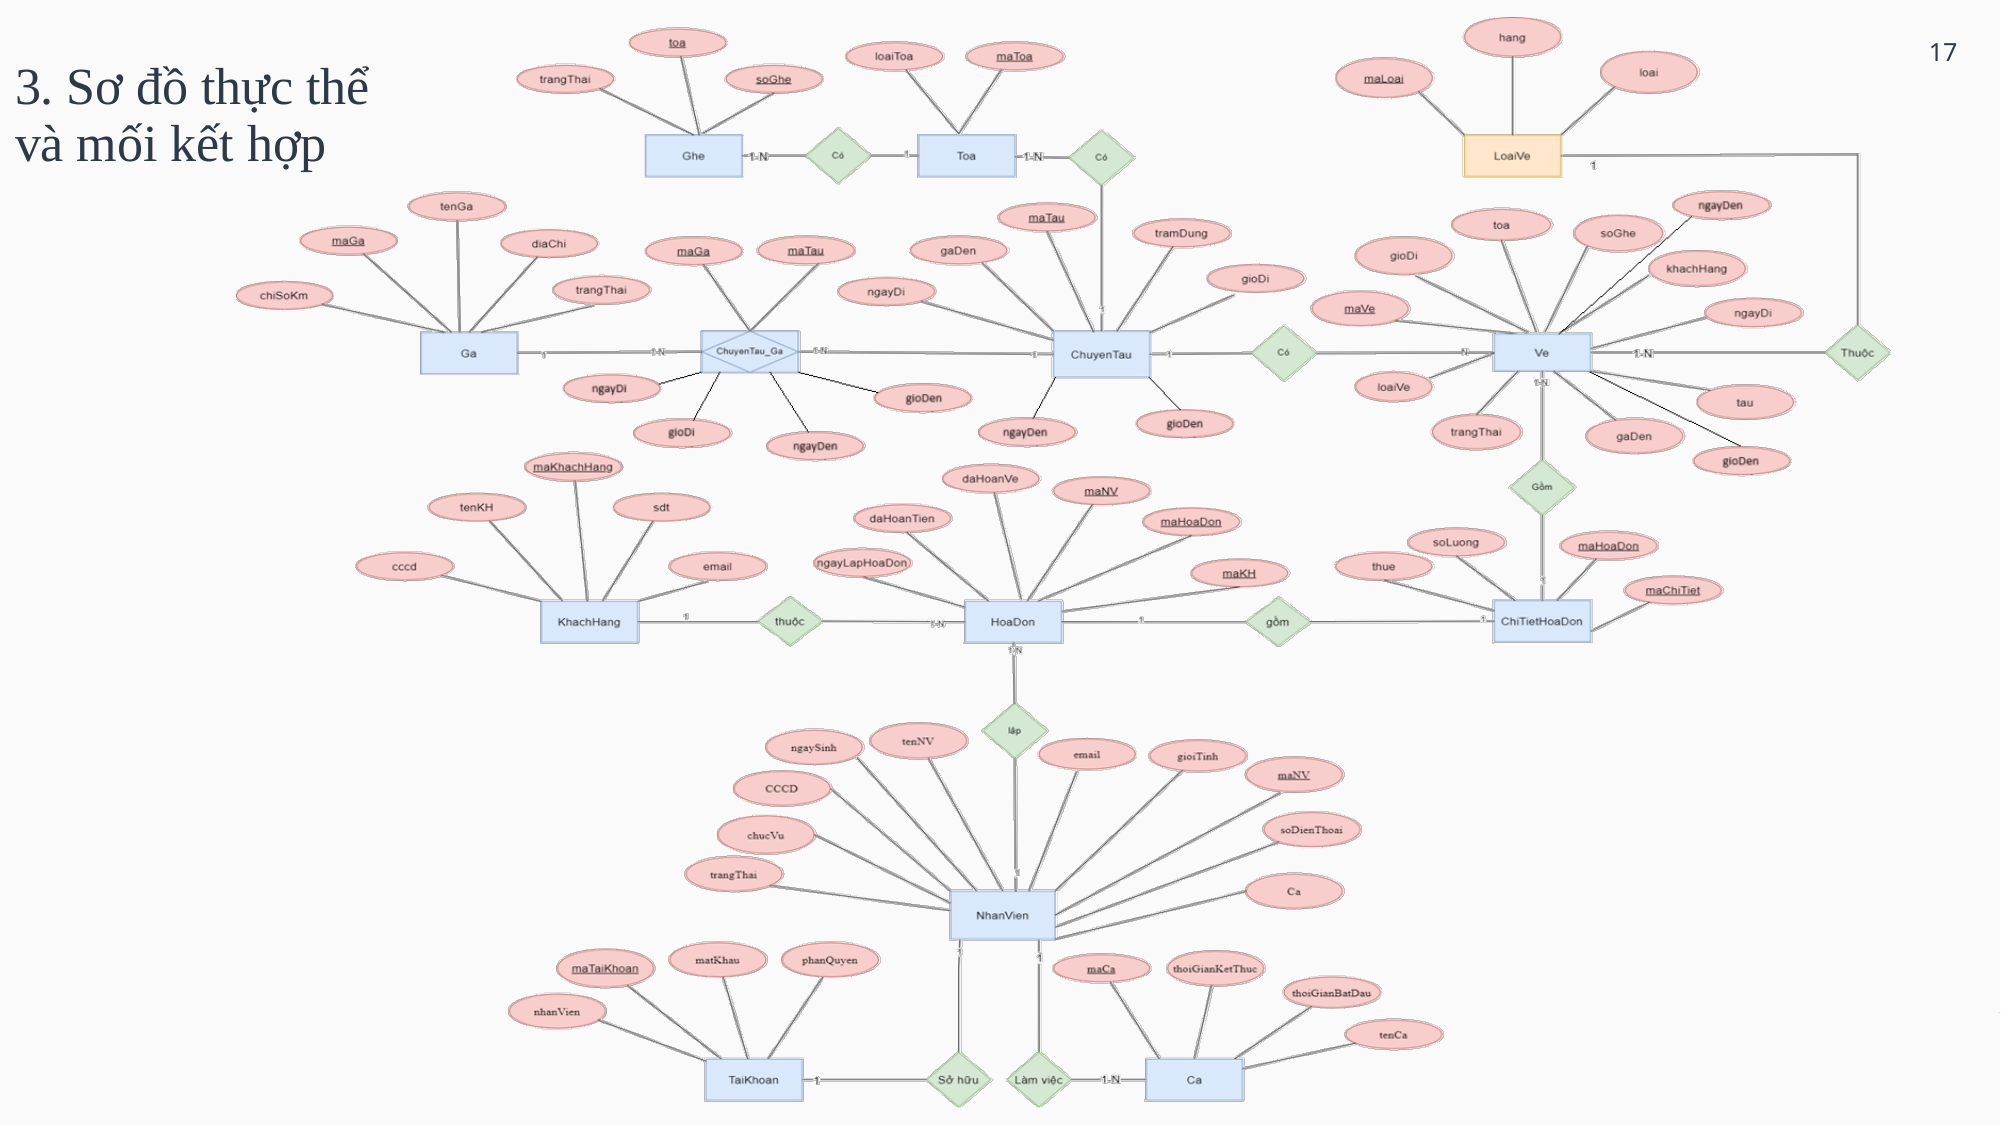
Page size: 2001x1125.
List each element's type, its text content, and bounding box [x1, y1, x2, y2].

picture [236, 17, 1891, 1108]
title 3. Sơ đồ thực thể và mối kết hợp [0, 59, 236, 173]
slide_number 17 [1886, 0, 2000, 110]
